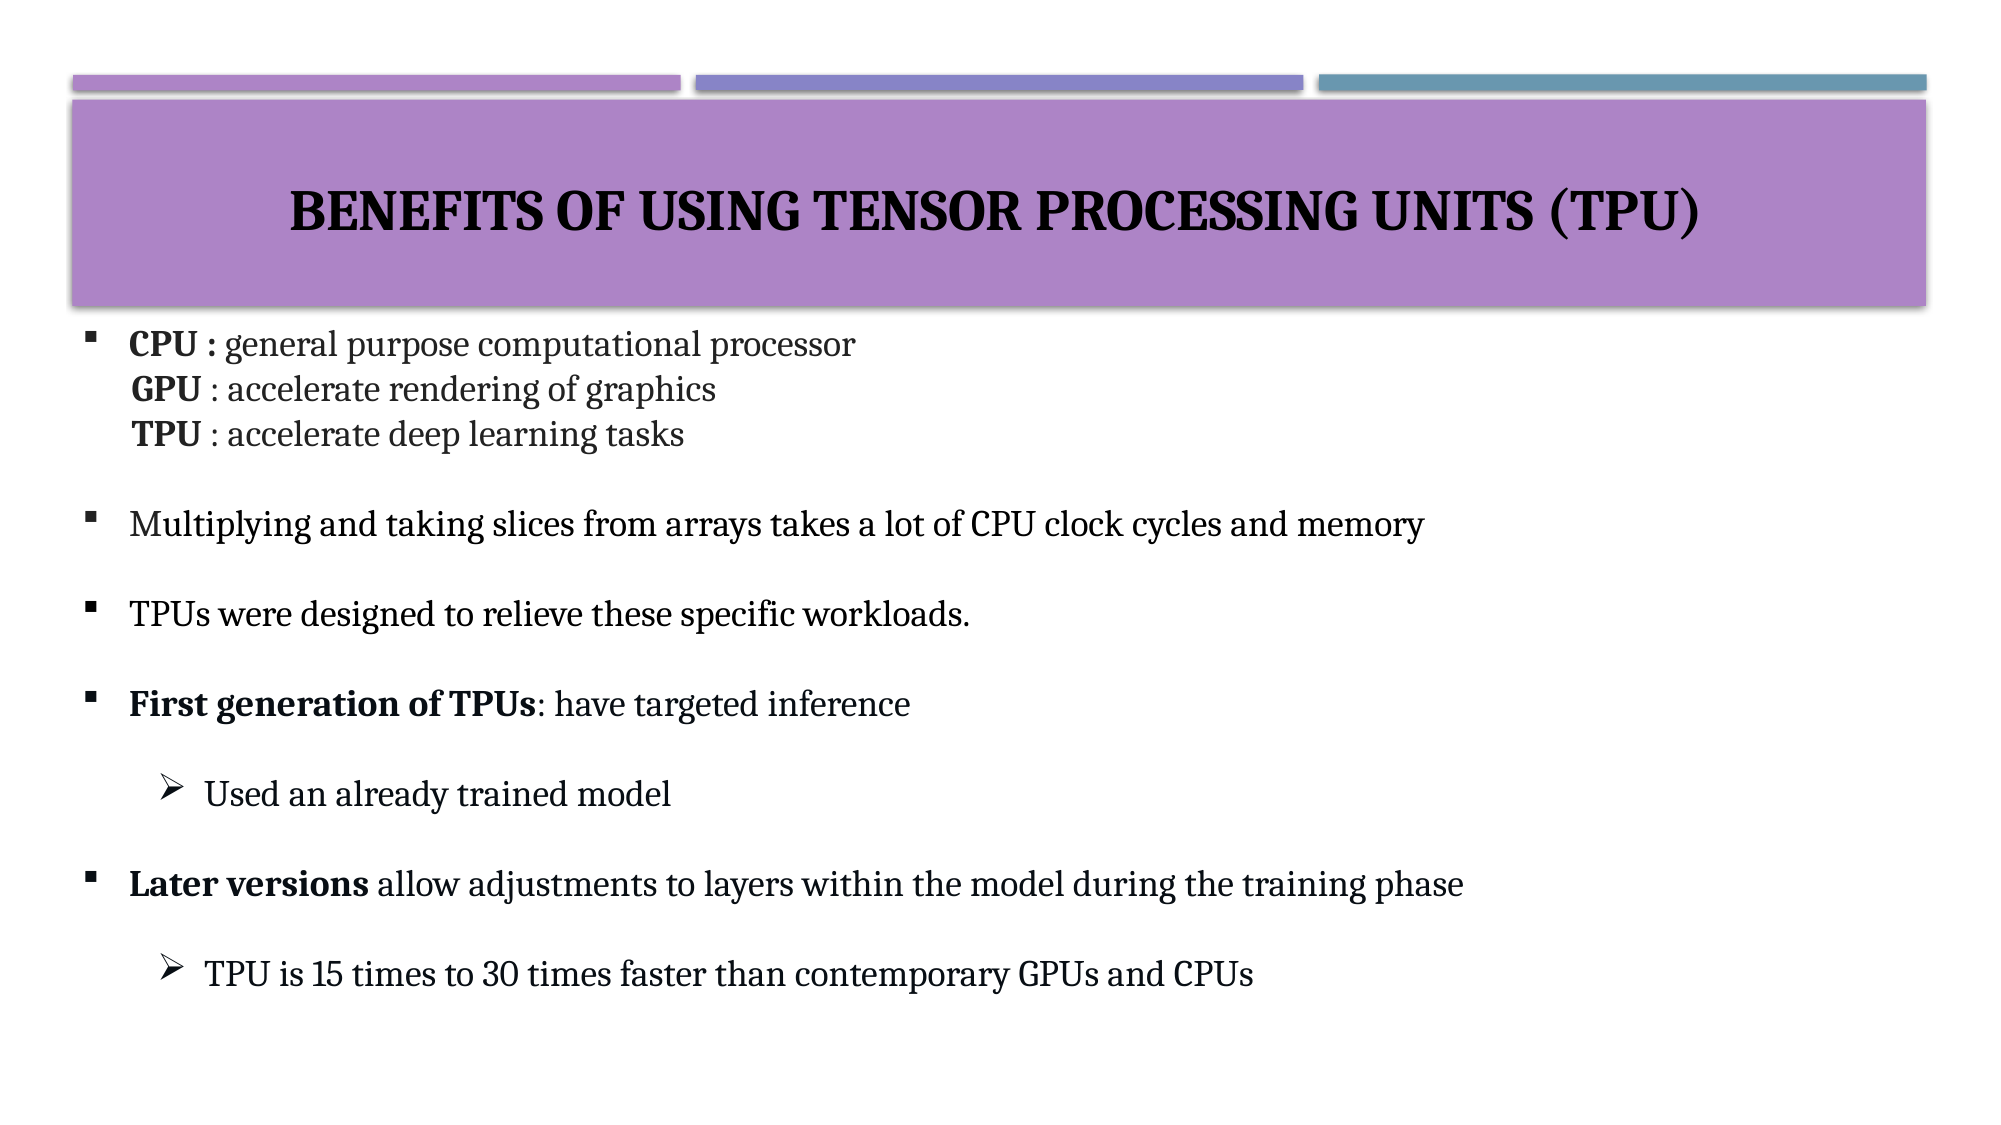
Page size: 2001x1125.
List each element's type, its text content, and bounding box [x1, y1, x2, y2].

text_box CPU : general purpose computational processor GPU : accelerate rendering of graphics TPU : accelerate deep learning tasks Multiplying and taking slices from arrays takes a lot of CPU clock cycles and memory TPUs were designed to relieve these specific workloads. First generation of TPUs: have targeted inference Used an already trained model Later versions allow adjustments to layers within the model during the training phase TPU is 15 times to 30 times faster than contemporary GPUs and CPUs [67, 311, 1926, 1092]
title Benefits of using tensor processing units (tpu) [67, 123, 1926, 292]
